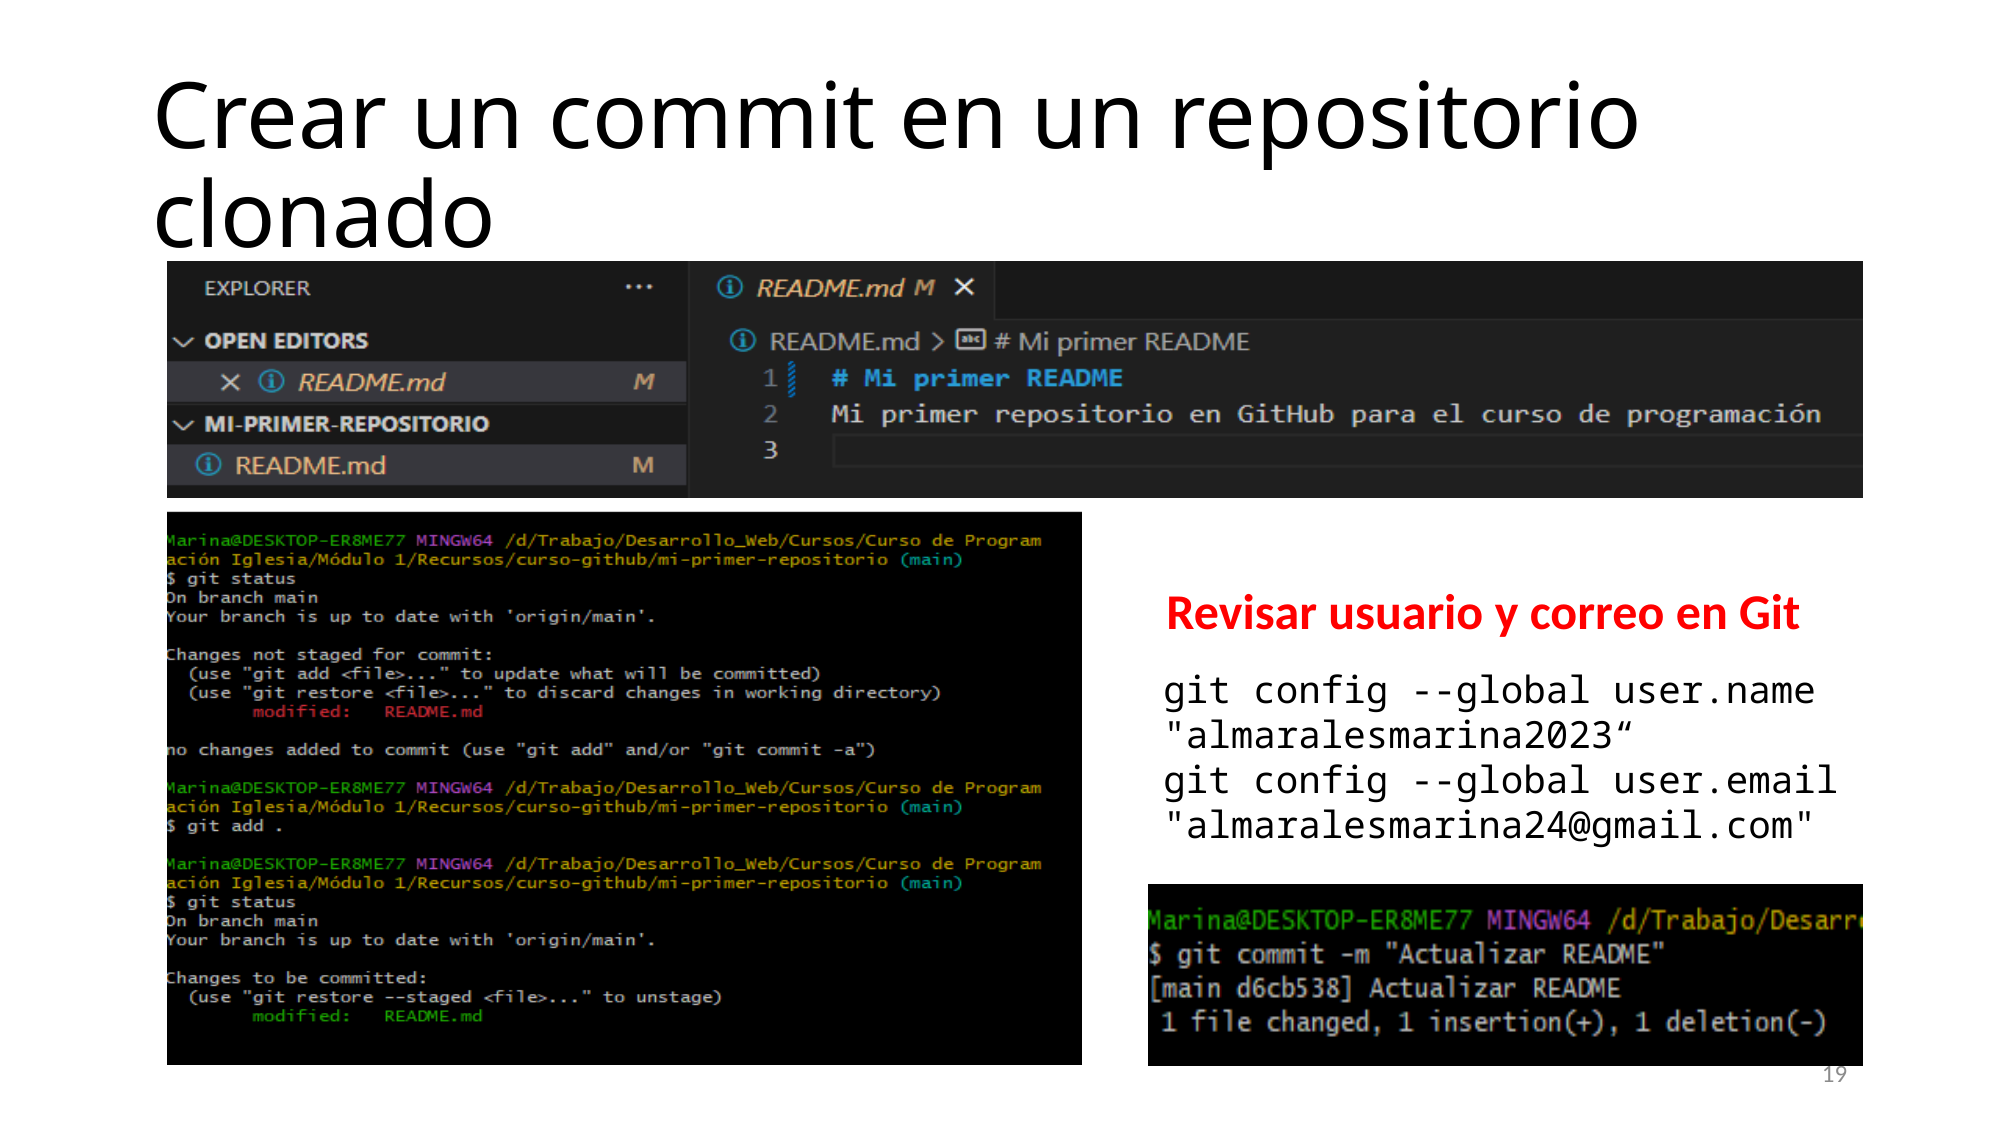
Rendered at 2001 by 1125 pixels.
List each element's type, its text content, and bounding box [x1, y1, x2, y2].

title Crear un commit en un repositorio clonado [137, 59, 1863, 278]
picture [167, 261, 1863, 498]
picture [167, 508, 1082, 1066]
text_box Revisar usuario y correo en Git [1151, 572, 1827, 647]
text_box git config --global user.name "almaralesmarina2023“ git config --global user.email "almaralesmarina24@gmail.com" [1148, 658, 2000, 854]
picture [1148, 884, 1863, 1066]
slide_number 19 [1412, 1066, 1863, 1103]
